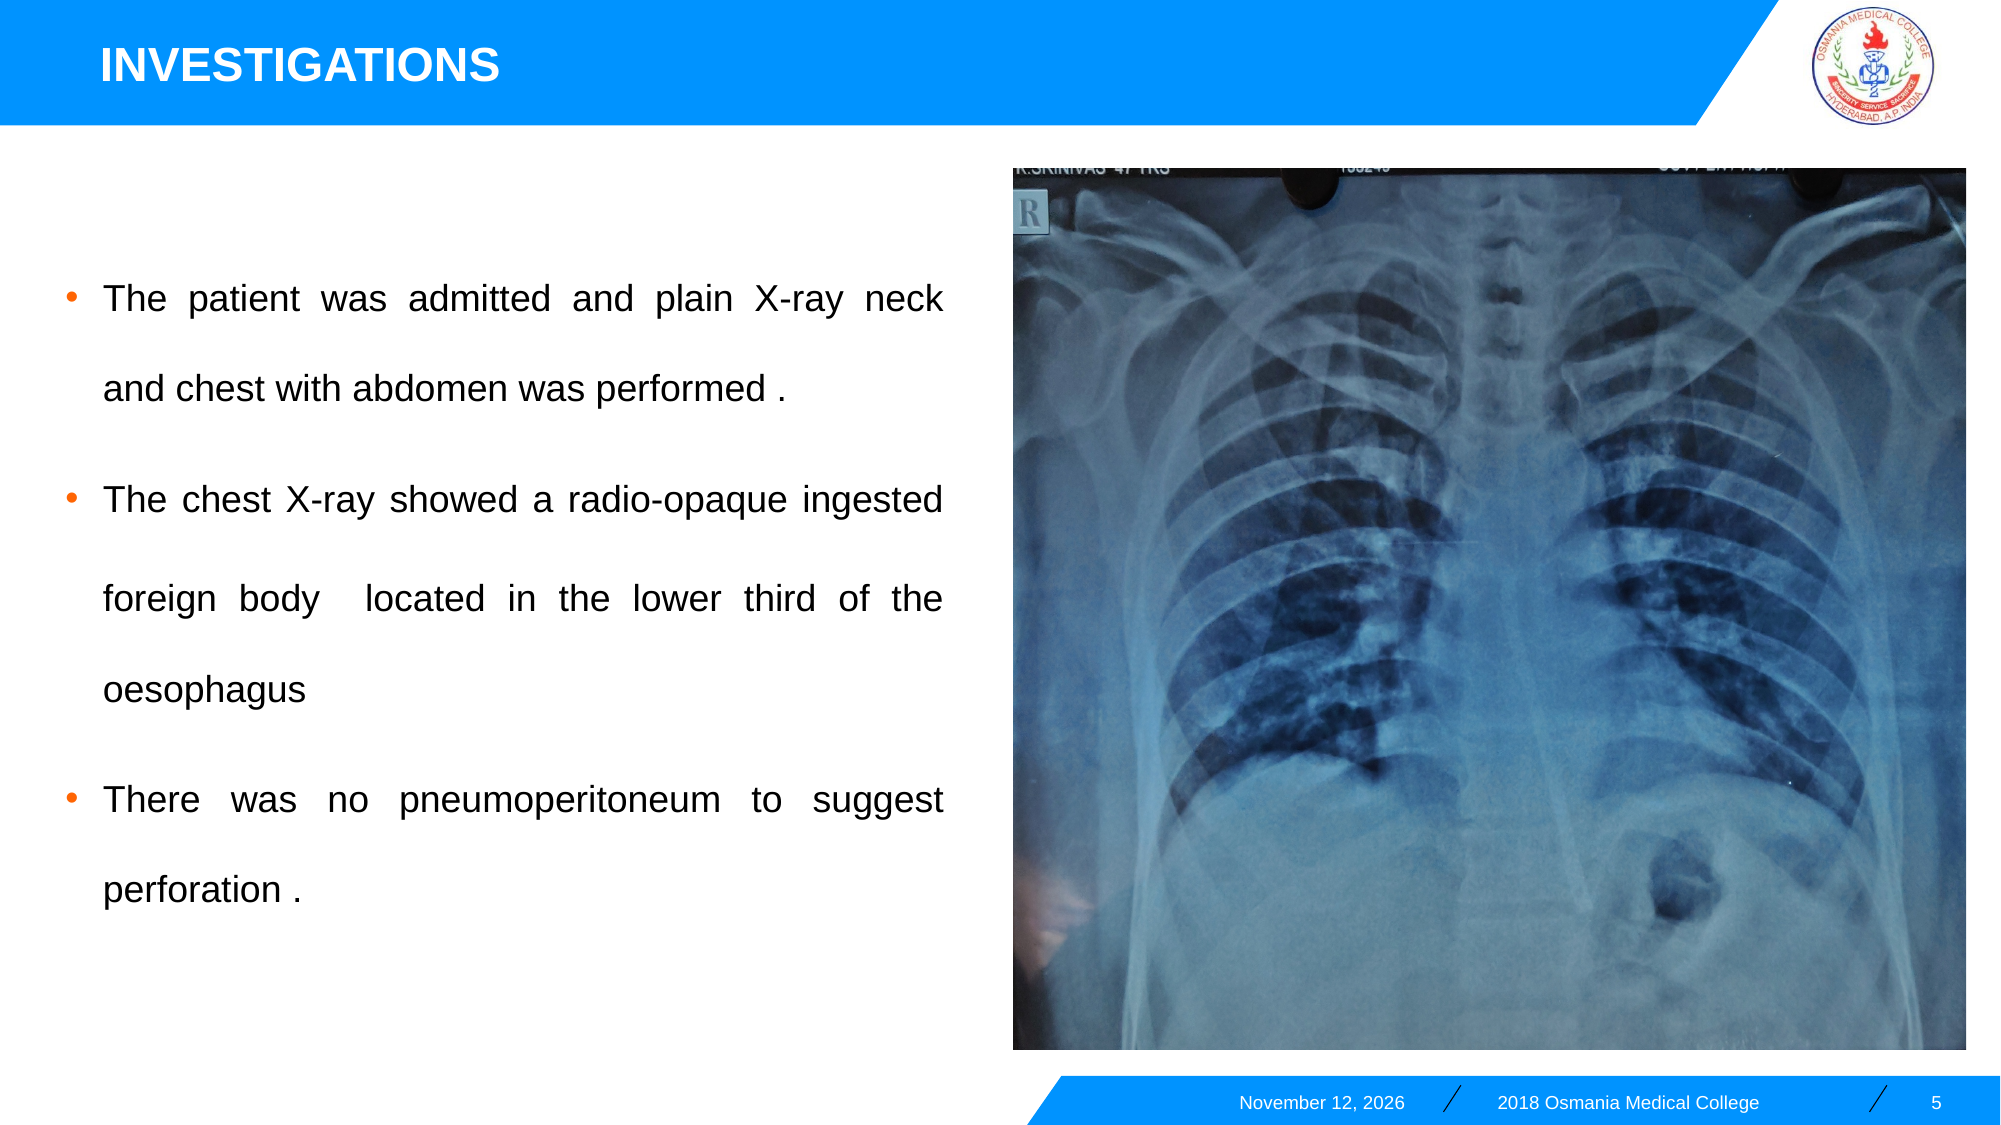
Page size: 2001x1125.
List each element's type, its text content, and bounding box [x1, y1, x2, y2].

picture [1013, 168, 1967, 1050]
list investigations [99, 14, 1679, 111]
picture [1803, 1, 1942, 131]
